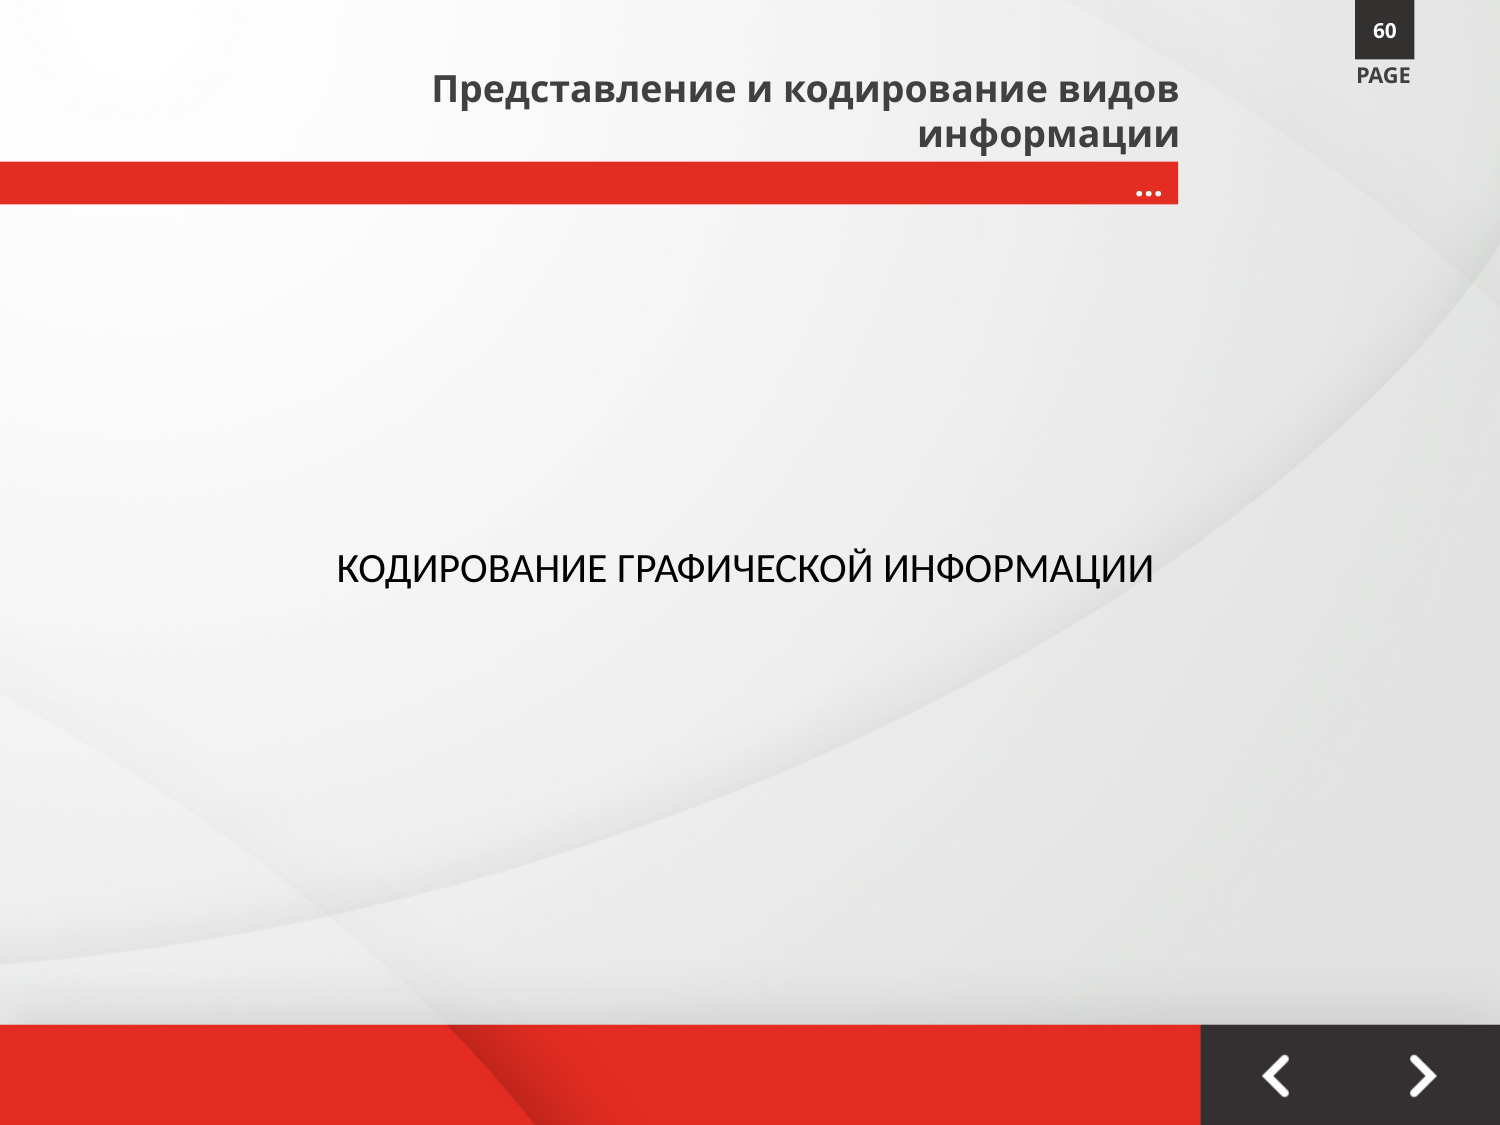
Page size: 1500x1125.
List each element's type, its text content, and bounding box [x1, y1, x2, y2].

text_box Представление и кодирование видов информации [171, 57, 1196, 163]
text_box 60 [1353, 0, 1417, 61]
text_box КОДИРОВАНИЕ ГРАФИЧЕСКОЙ ИНФОРМАЦИИ [3, 532, 1429, 698]
text_box PAGE [1341, 54, 1426, 96]
subtitle … [0, 161, 1179, 205]
picture [0, 0, 1500, 1125]
